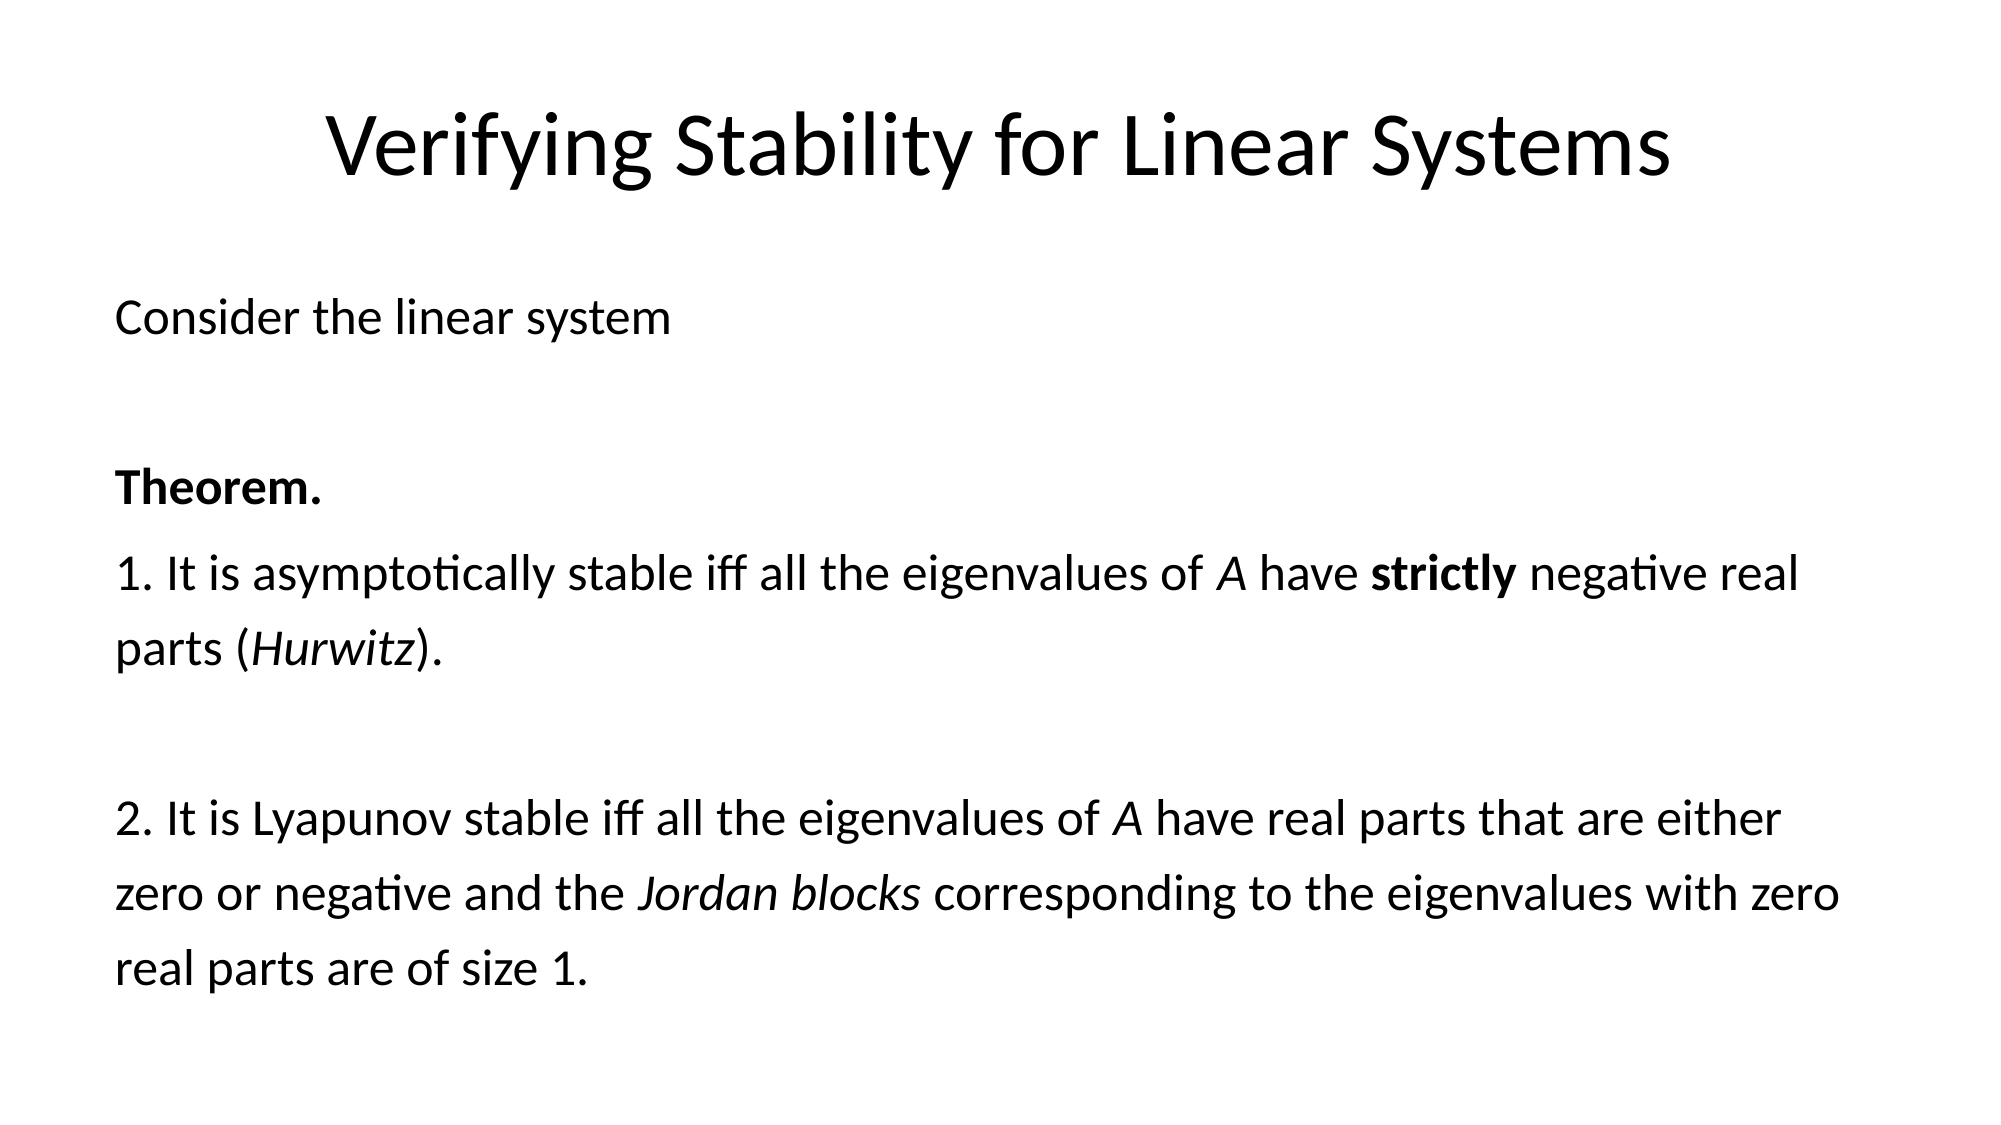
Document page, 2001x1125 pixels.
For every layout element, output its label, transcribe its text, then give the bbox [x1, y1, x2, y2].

title Verifying Stability for Linear Systems [99, 45, 1900, 233]
